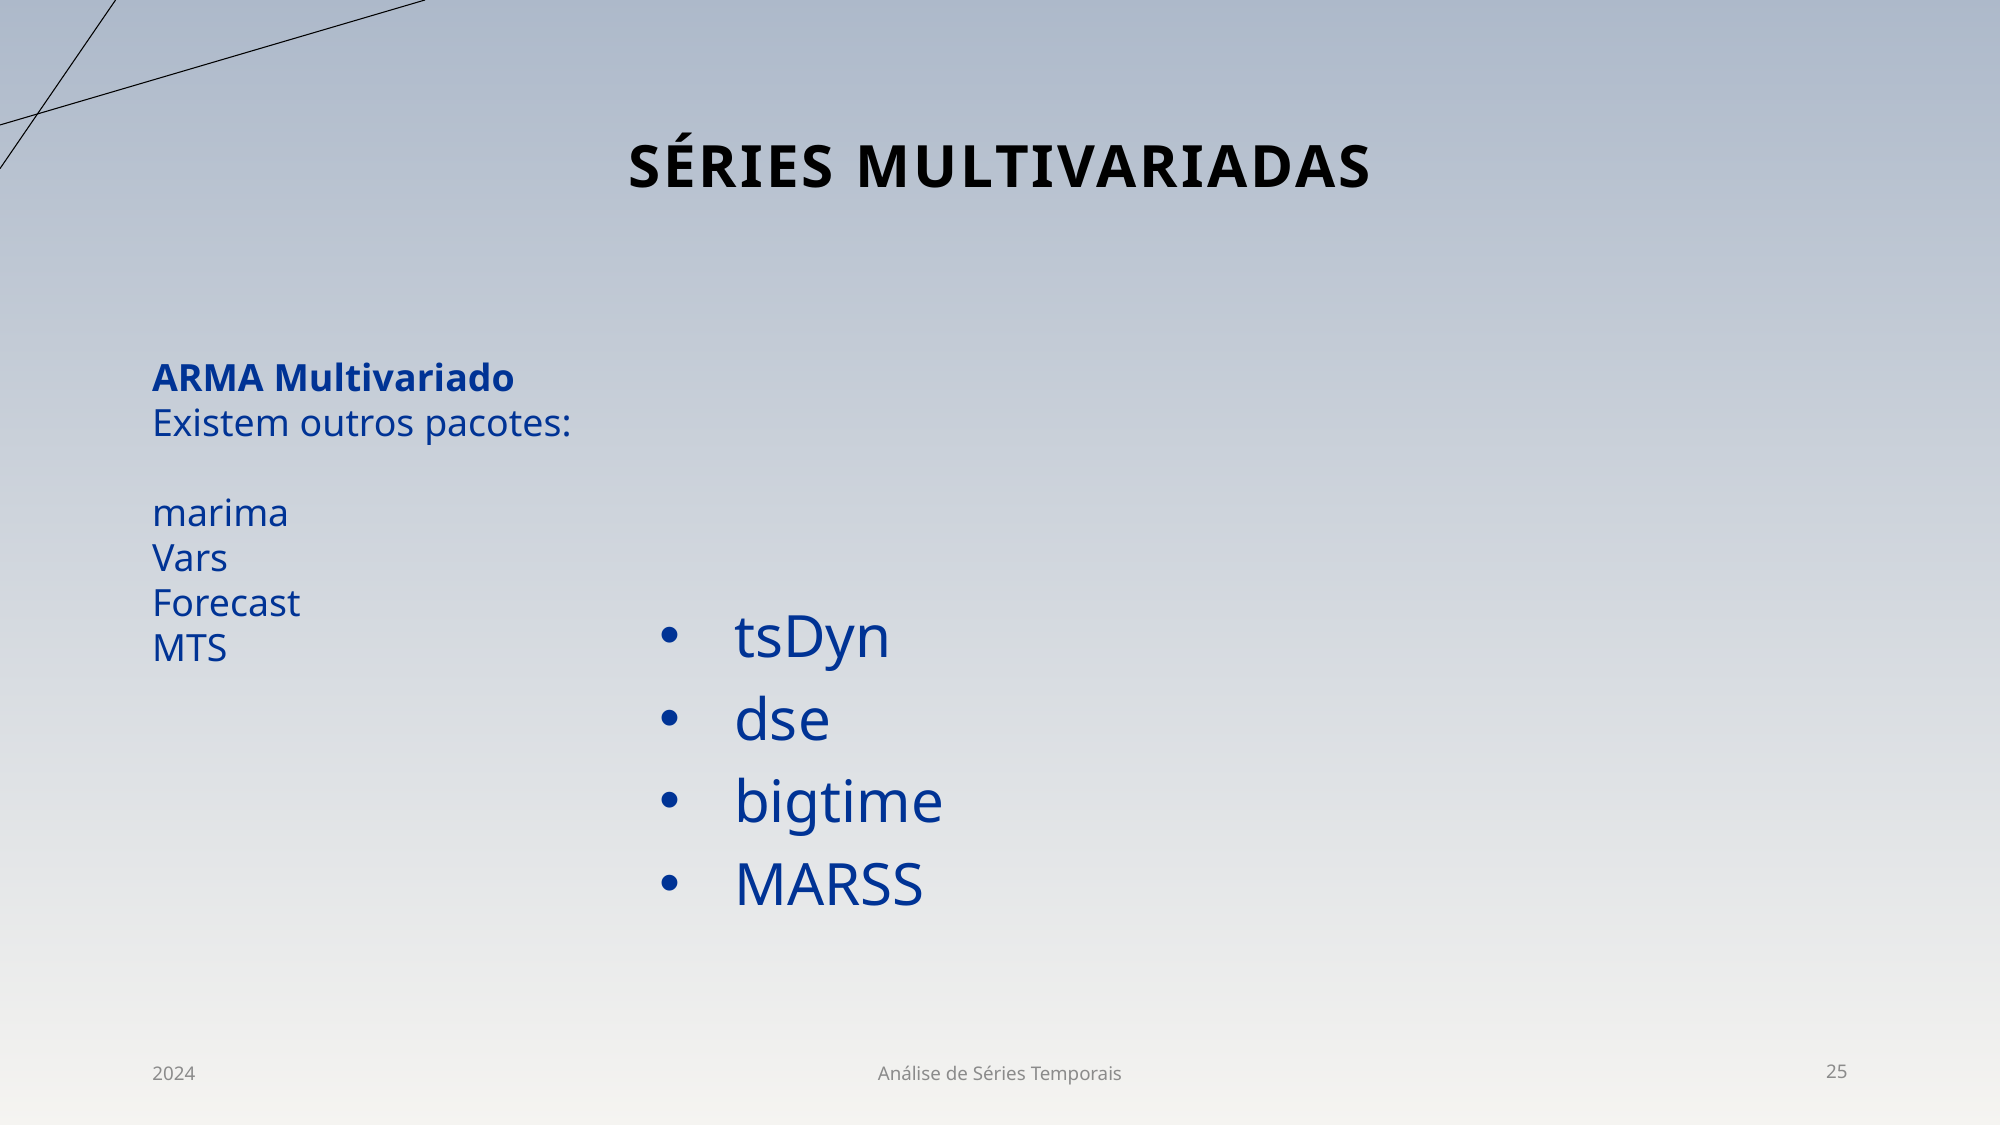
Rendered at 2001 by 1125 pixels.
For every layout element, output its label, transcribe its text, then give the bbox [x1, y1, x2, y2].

footer Análise de Séries Temporais [662, 1042, 1338, 1103]
title Séries Multivariadas [137, 59, 1863, 278]
text_box tsDyn dse bigtime MARSS [644, 592, 1758, 1007]
slide_number 25 [1412, 1042, 1863, 1103]
slide_number 2024 [137, 1042, 588, 1103]
